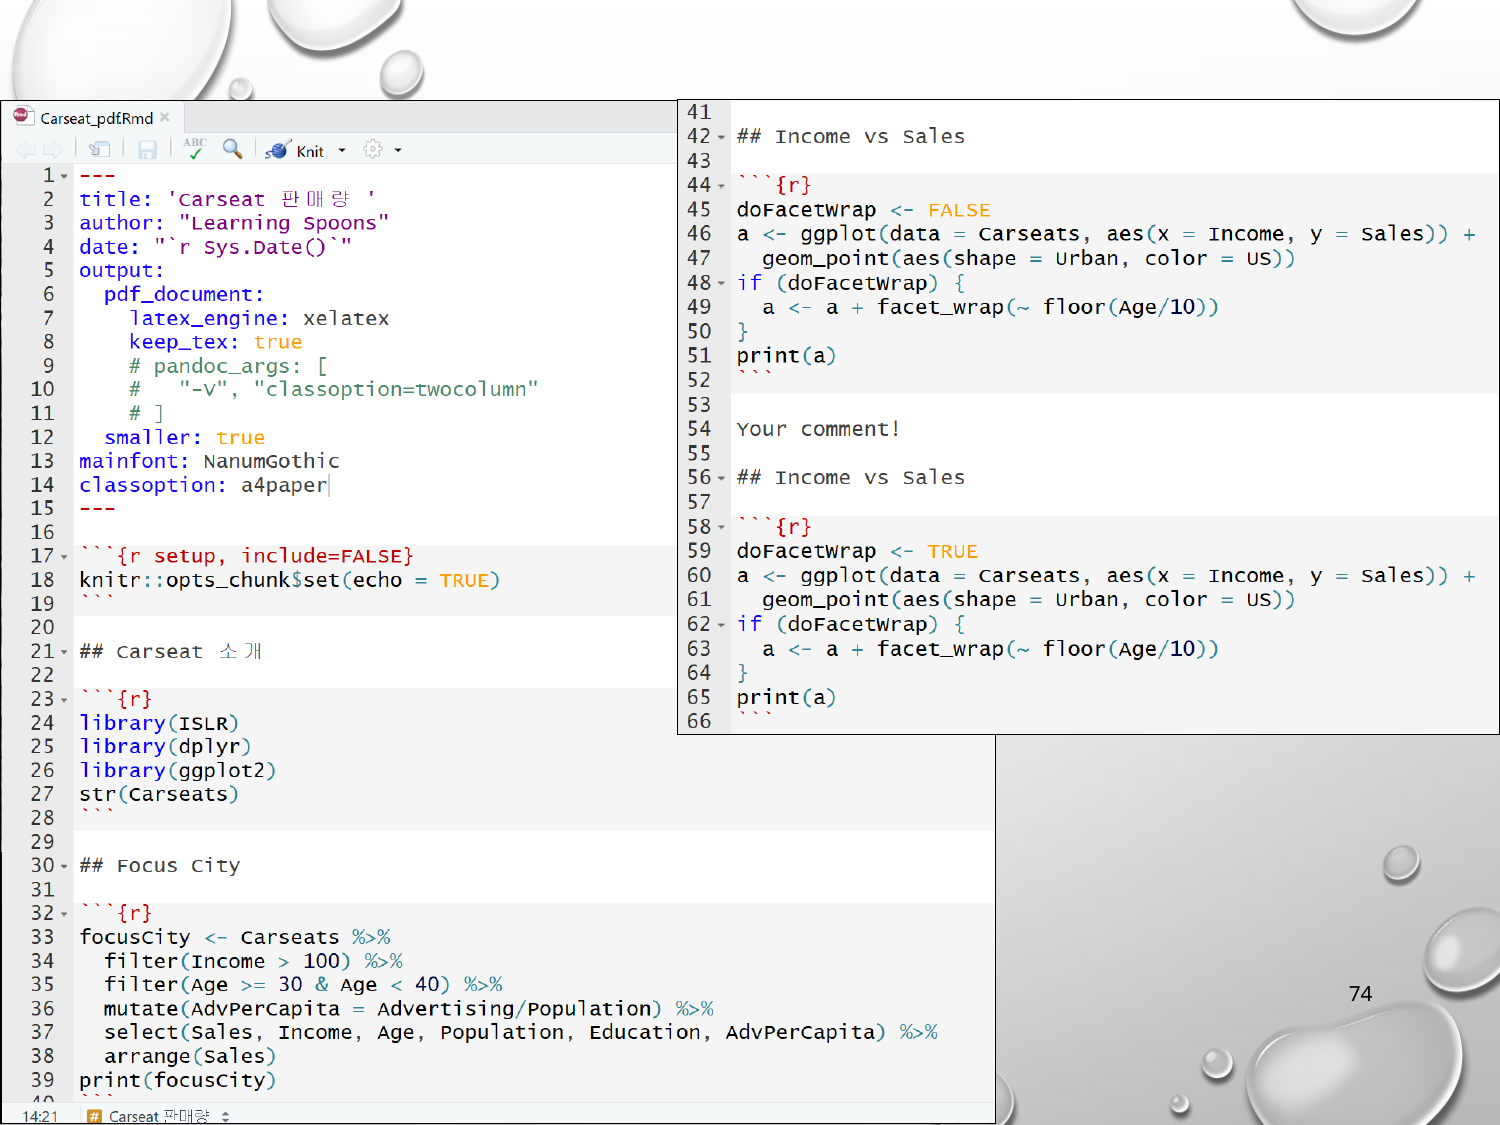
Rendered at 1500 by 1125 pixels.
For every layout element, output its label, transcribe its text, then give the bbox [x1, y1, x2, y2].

picture [0, 0, 1500, 1125]
slide_number 74 [1293, 965, 1388, 1025]
